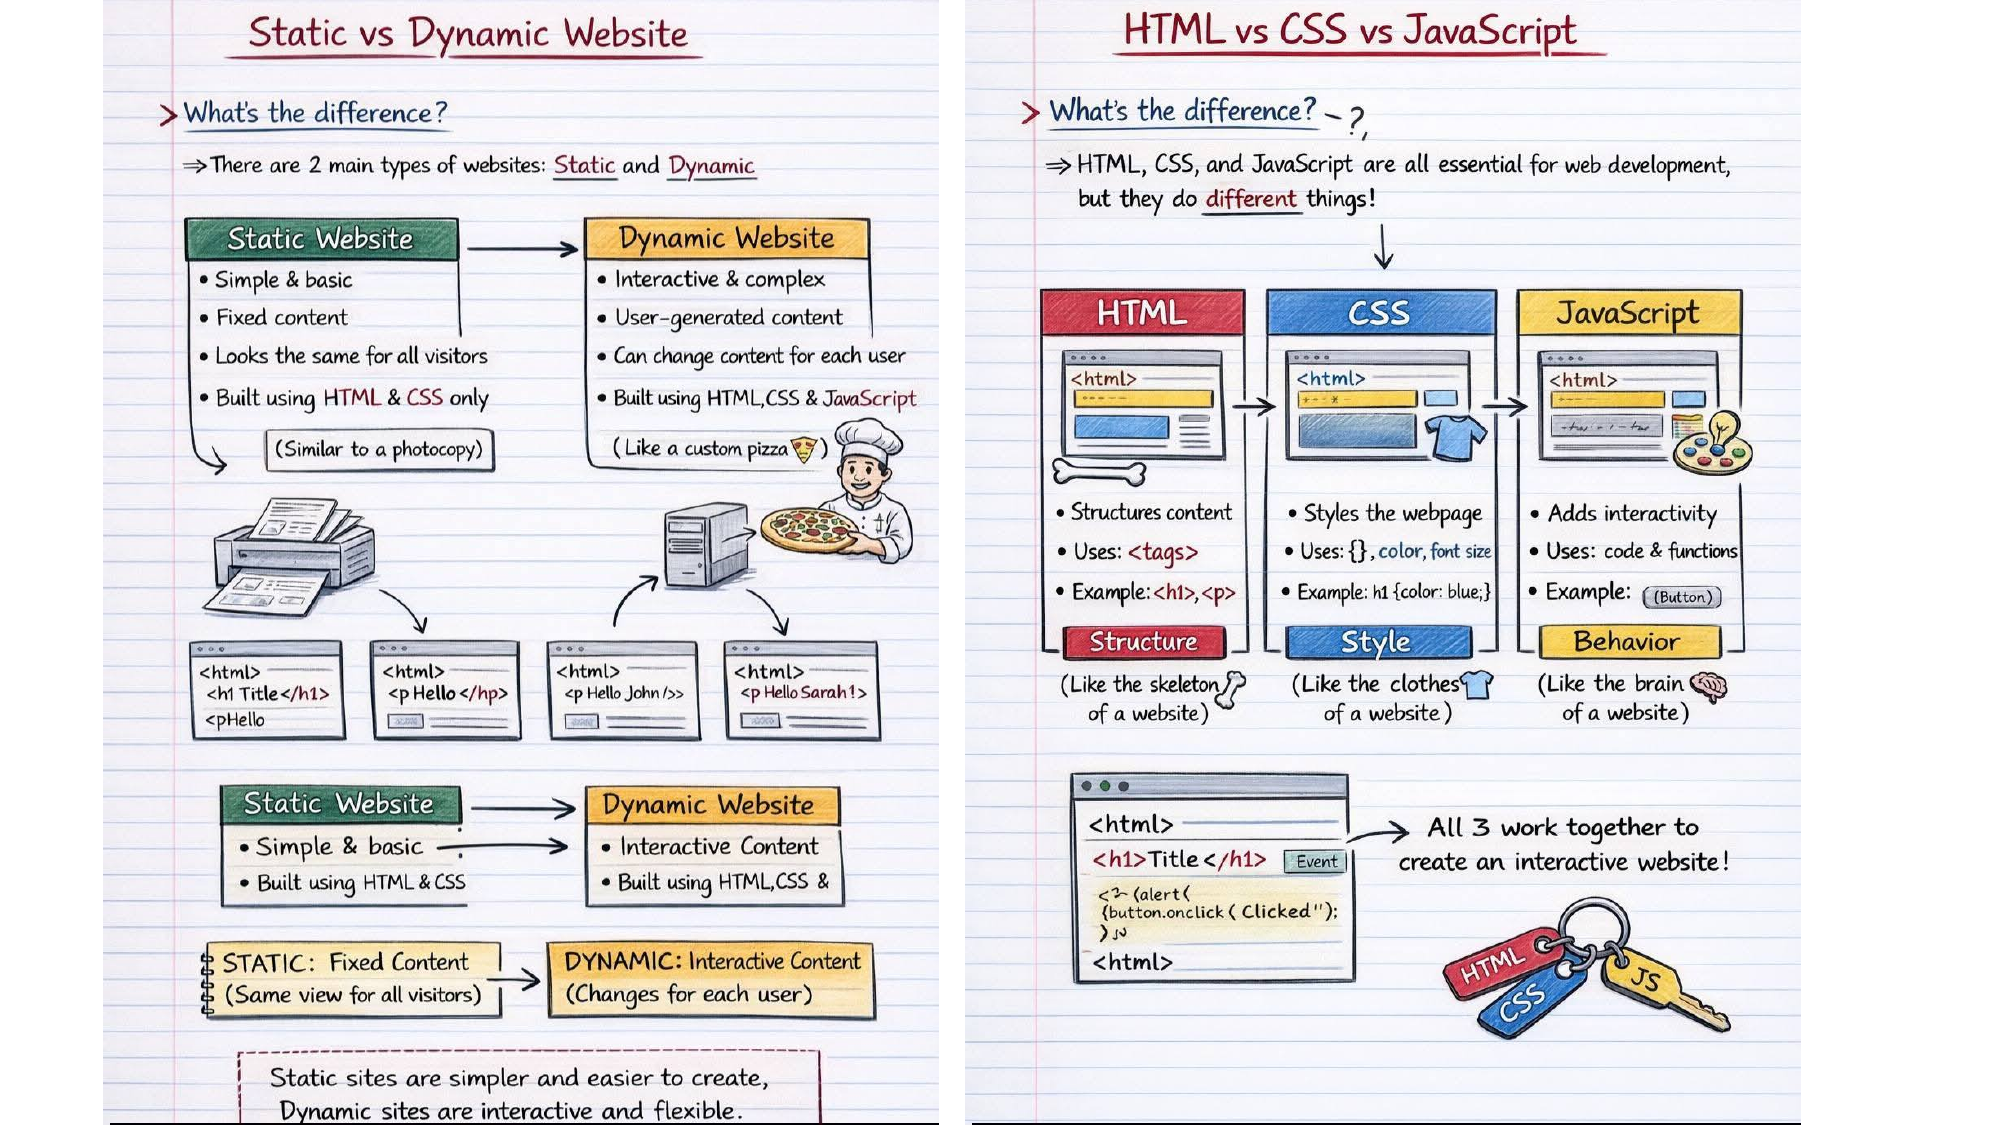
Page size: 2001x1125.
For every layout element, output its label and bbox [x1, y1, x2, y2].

picture [965, 0, 1802, 1125]
picture [102, 0, 940, 1125]
